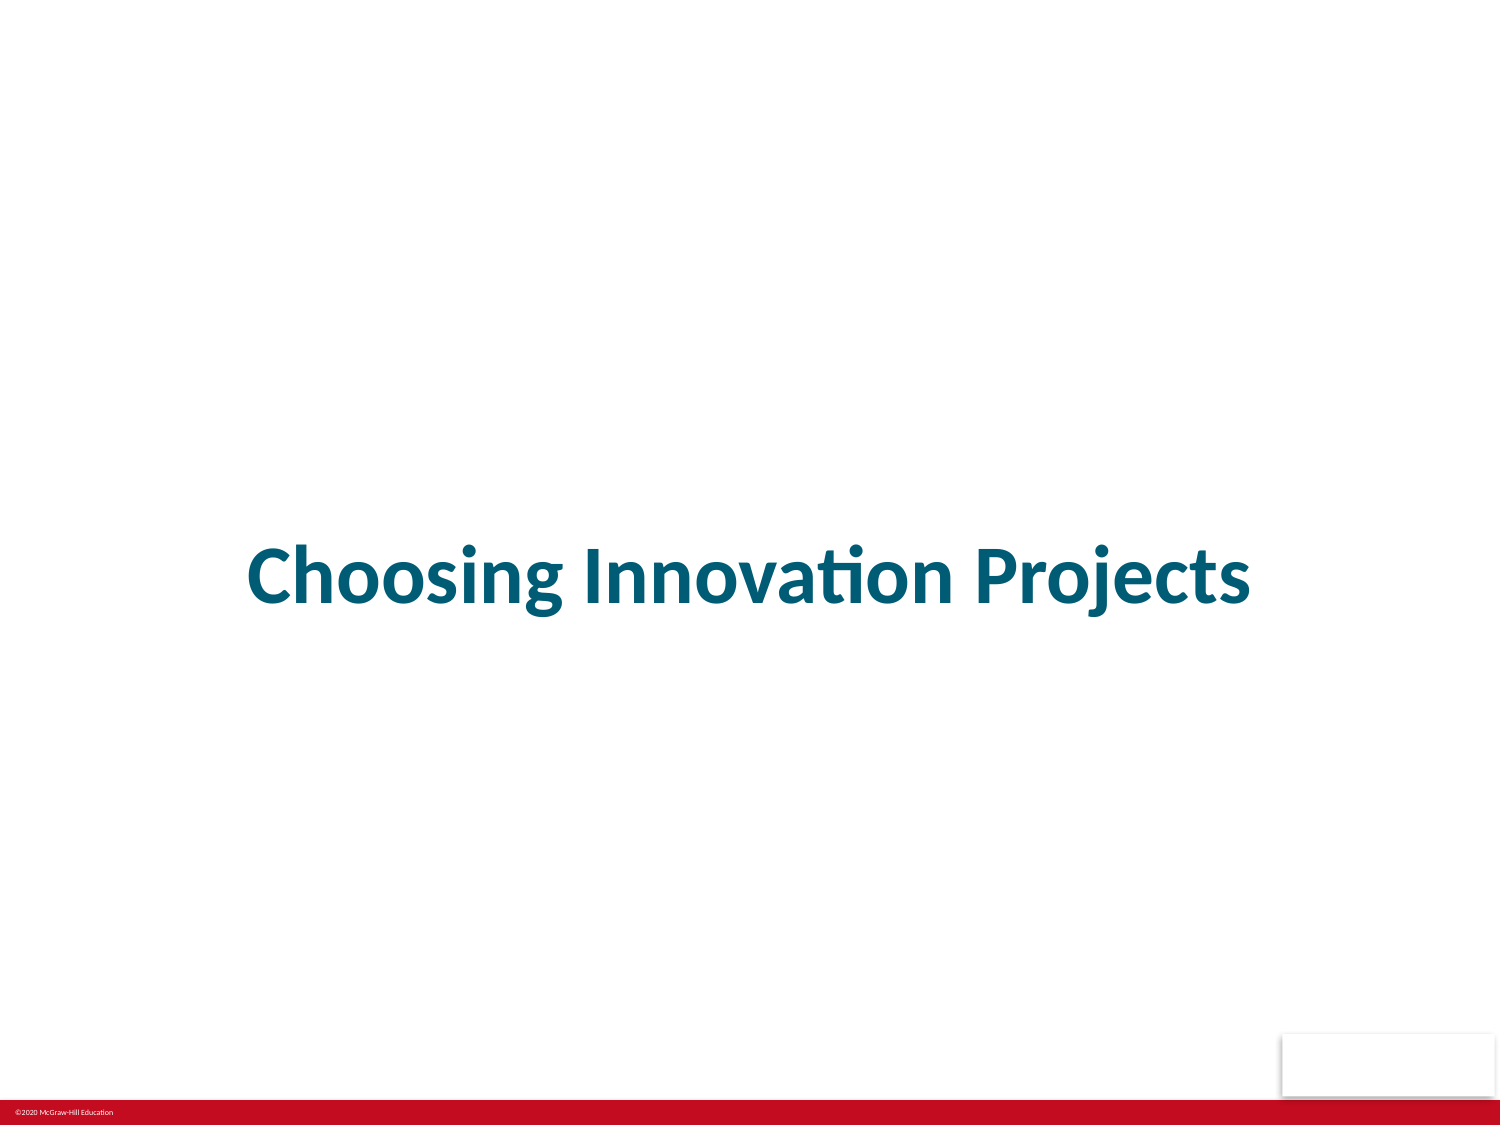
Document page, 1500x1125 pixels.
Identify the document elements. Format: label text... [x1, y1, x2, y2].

list Choosing Innovation Projects [75, 512, 1425, 963]
